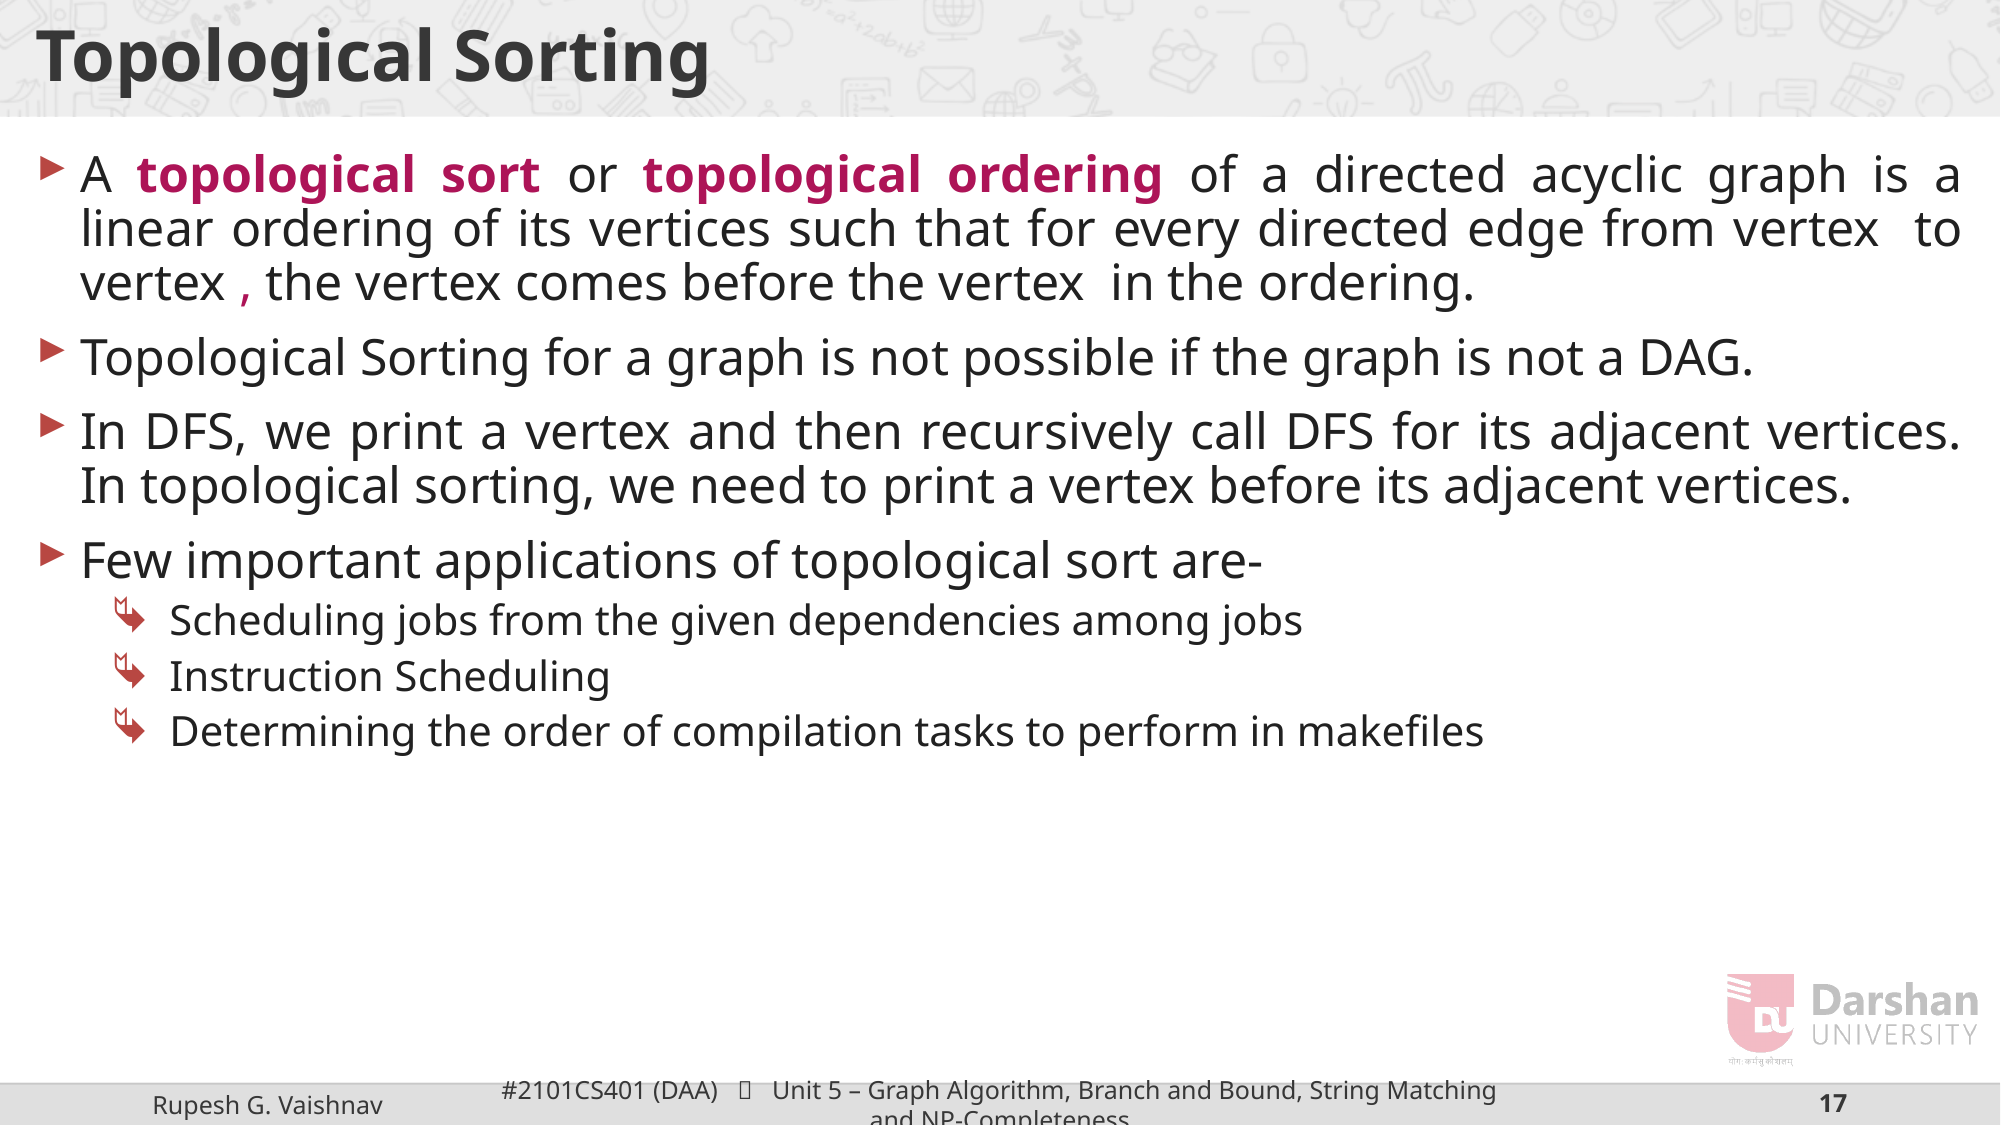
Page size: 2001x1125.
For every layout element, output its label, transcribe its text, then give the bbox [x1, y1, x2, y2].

text_box [1724, 972, 1981, 1068]
title Topological Sorting [0, 0, 2000, 117]
